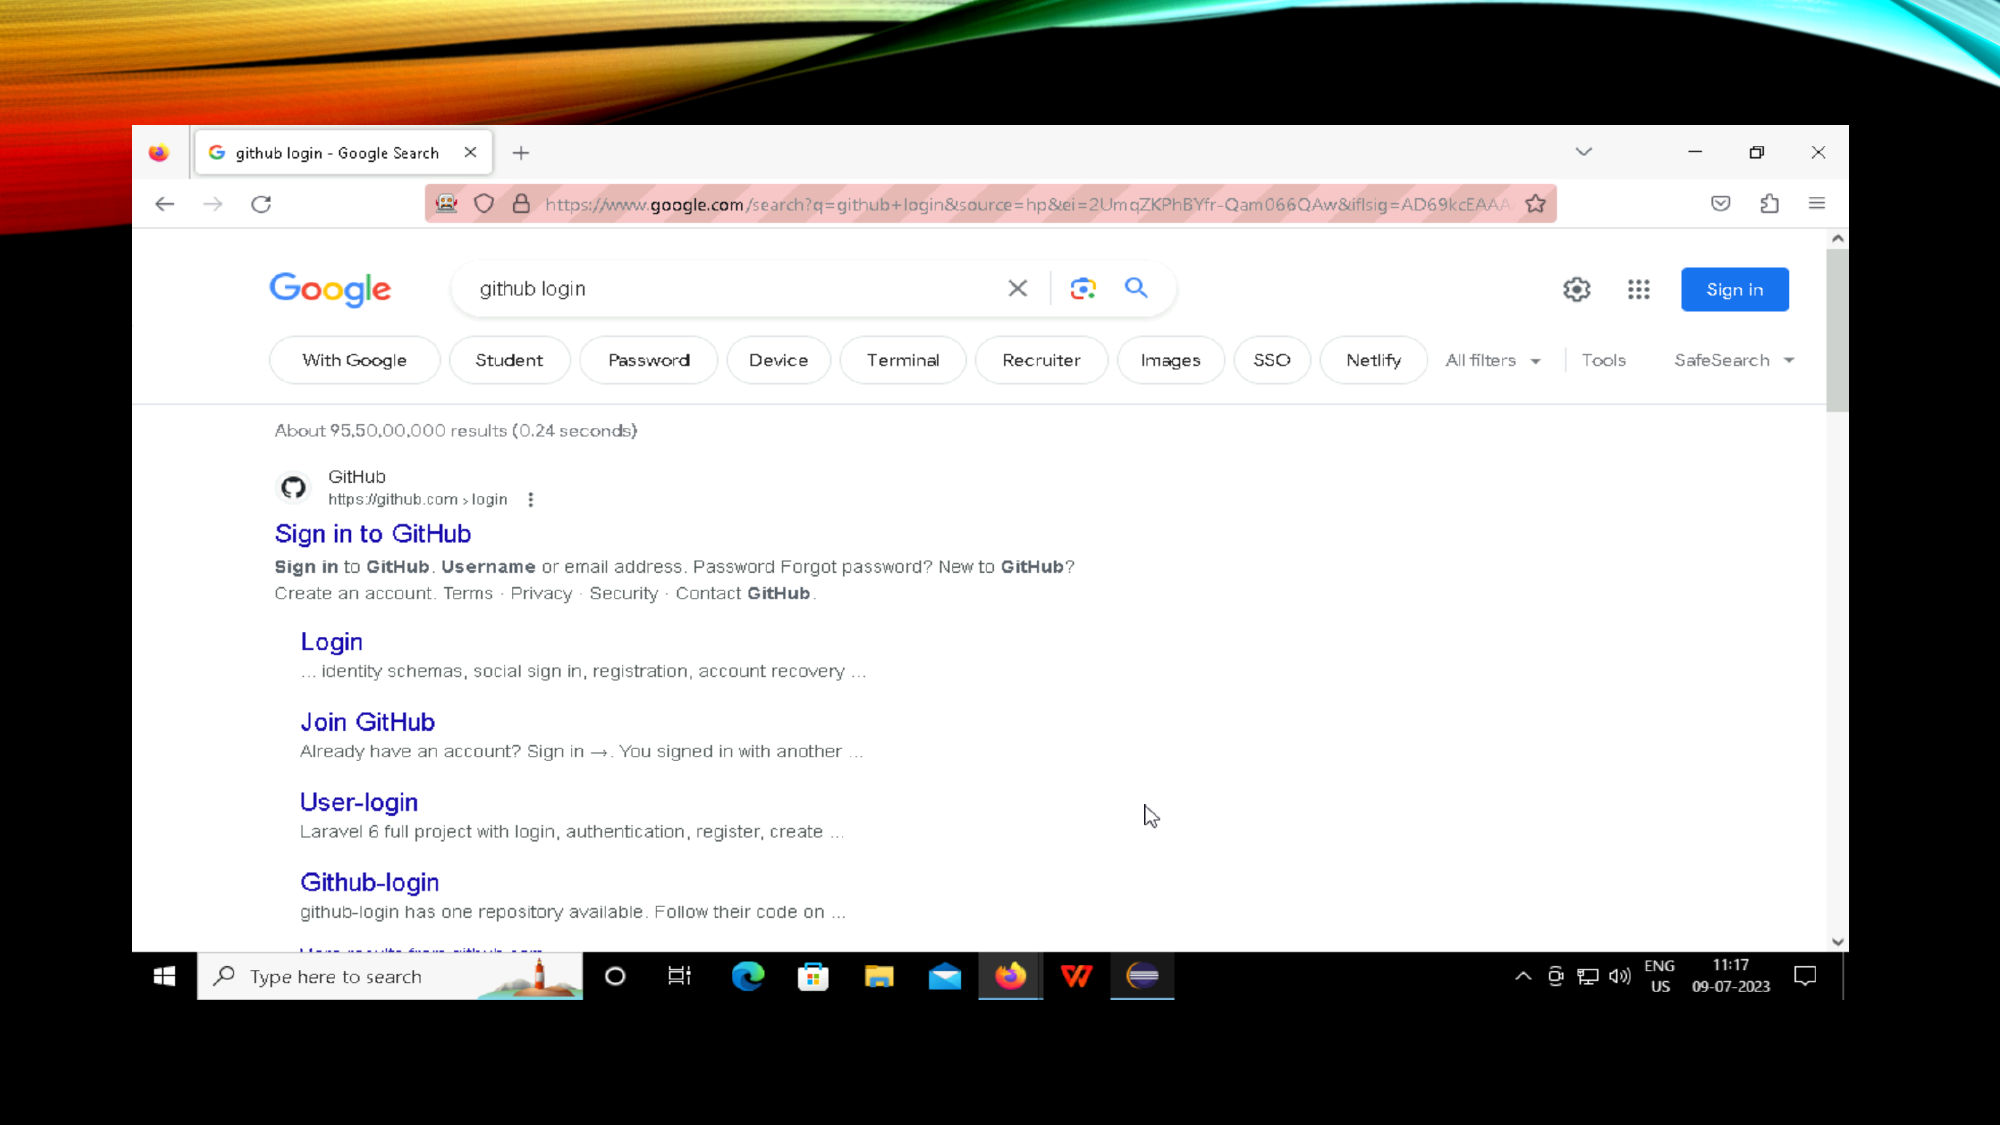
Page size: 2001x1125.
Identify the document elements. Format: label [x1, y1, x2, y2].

picture [0, 0, 2000, 1000]
